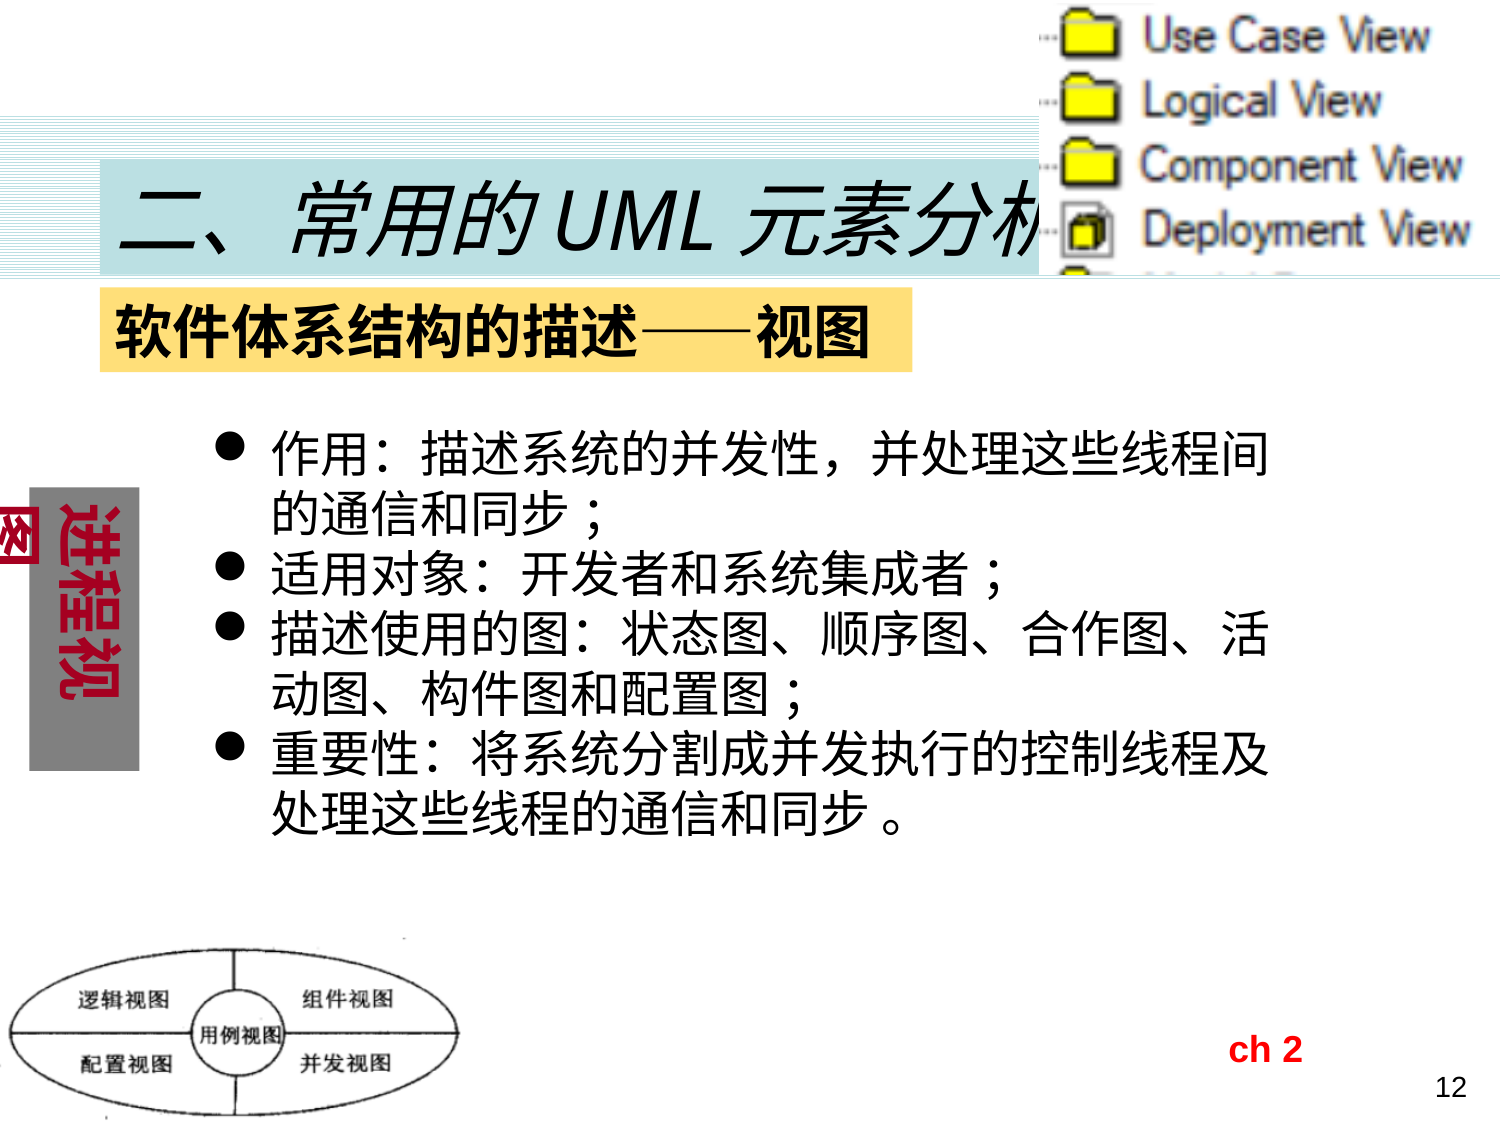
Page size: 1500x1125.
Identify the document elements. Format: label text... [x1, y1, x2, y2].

text_box 二、常用的UML元素分析 [99, 159, 1034, 275]
text_box 进程视图 [29, 487, 140, 771]
text_box 软件体系结构的描述——视图 [99, 287, 913, 373]
picture [1039, 2, 1500, 276]
text_box [0, 937, 488, 1125]
text_box ch 2 [1213, 1017, 1401, 1078]
slide_number 12 [1131, 1060, 1483, 1118]
text_box 作用：描述系统的并发性，并处理这些线程间的通信和同步 ； 适用对象：开发者和系统集成者 ； 描述使用的图：状态图、顺序图、合作图、活动图、构件图和配置图 ； 重要性：将系统分割成并发执行的控制线程及处理这些线程的通信和同步 。 [123, 415, 1329, 851]
